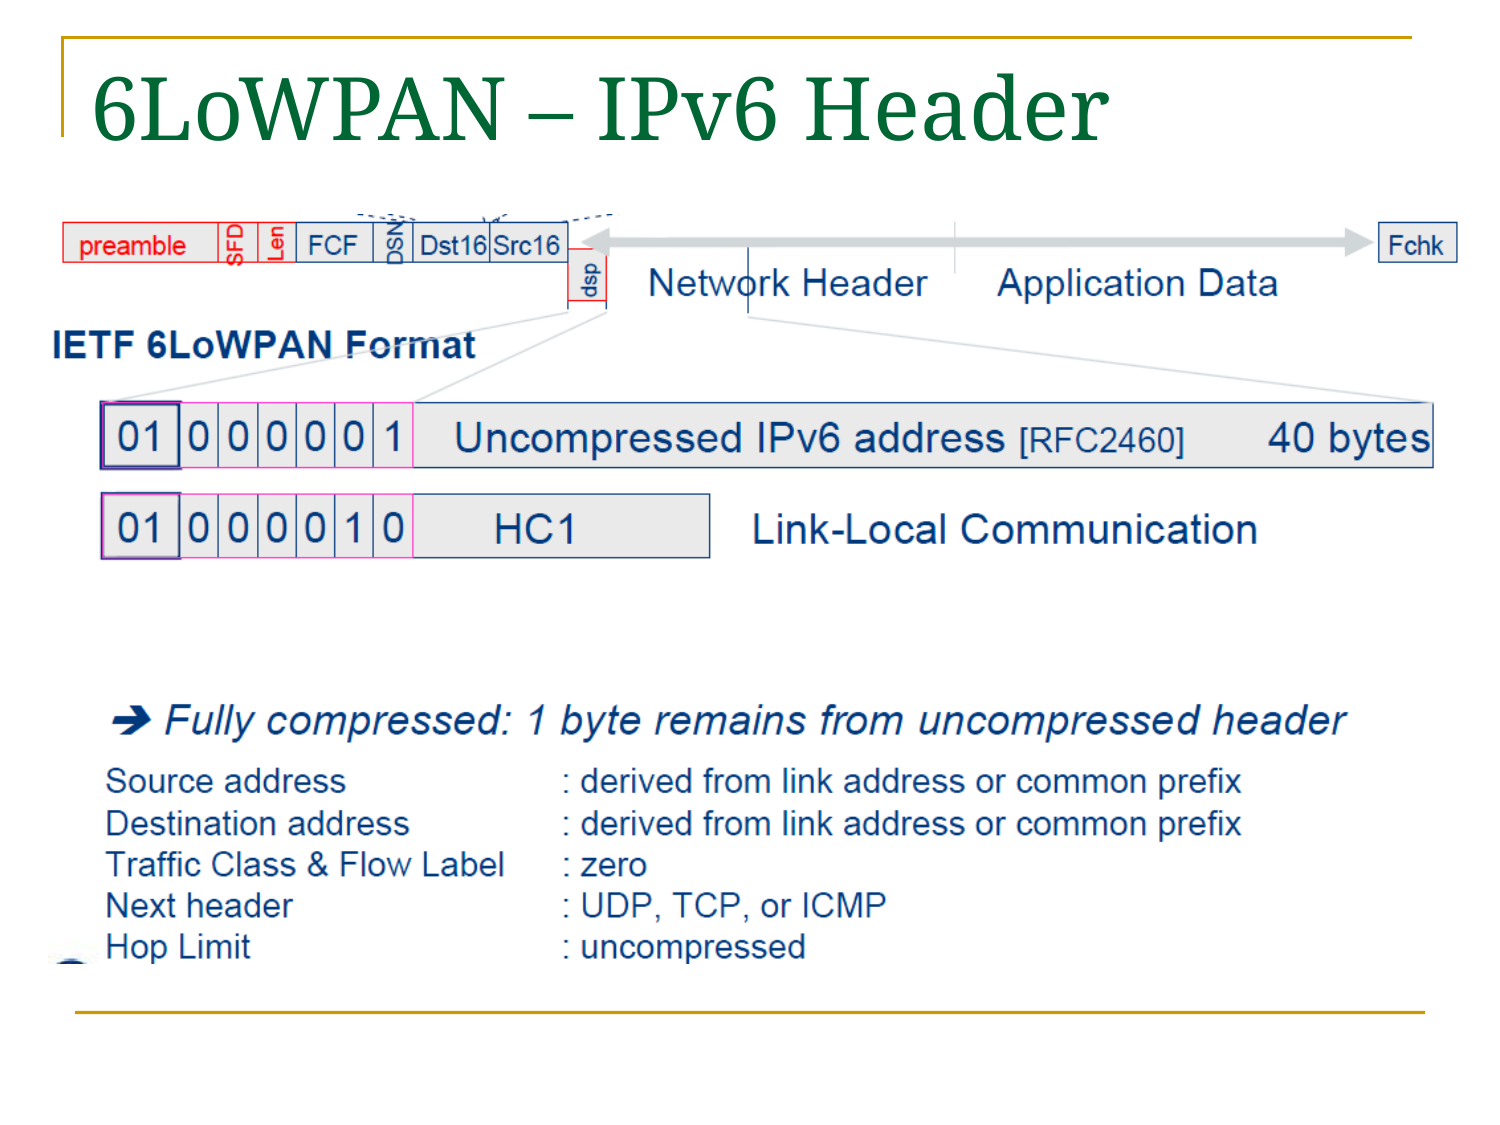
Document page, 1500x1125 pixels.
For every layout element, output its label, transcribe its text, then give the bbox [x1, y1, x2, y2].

picture [48, 214, 1471, 965]
title 6LoWPAN – IPv6 Header [75, 45, 1425, 213]
